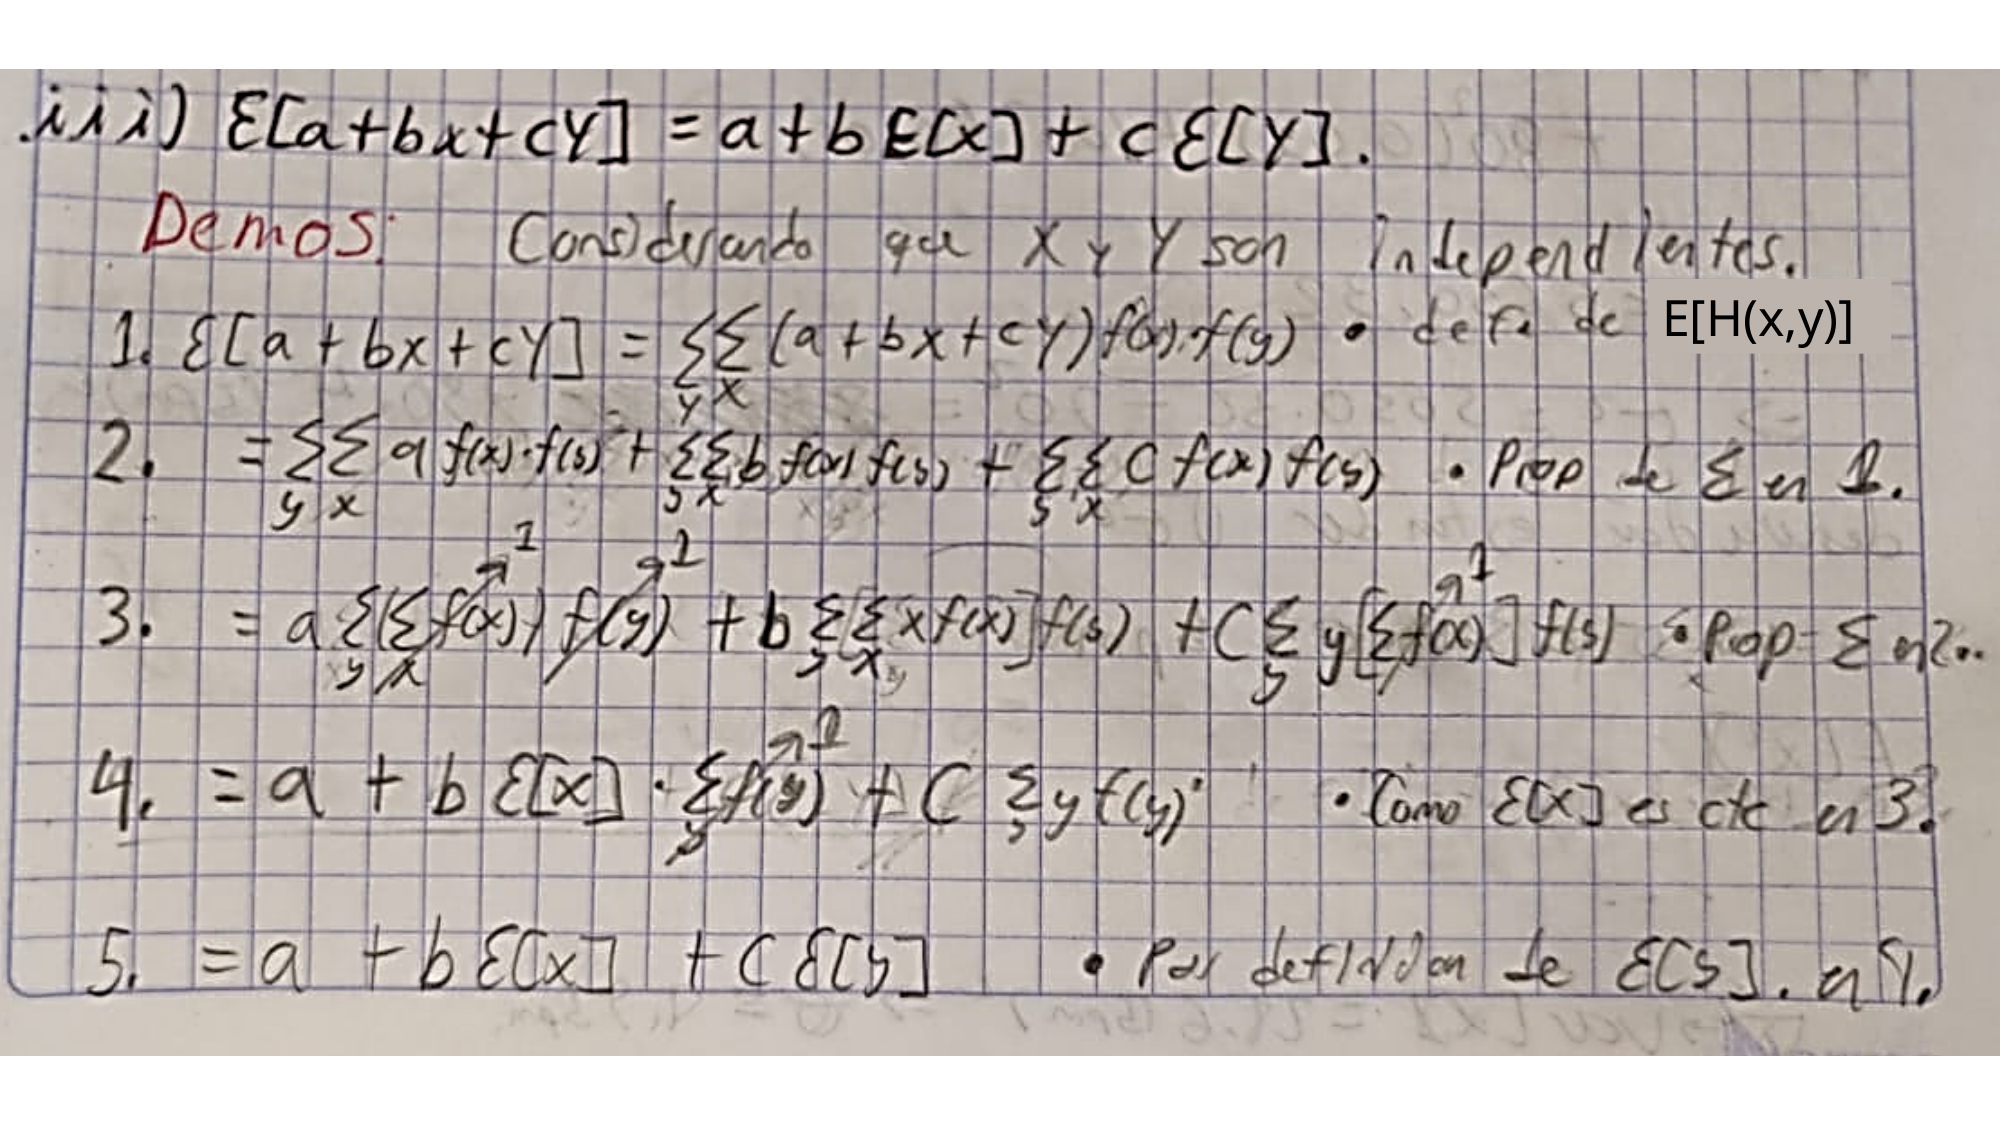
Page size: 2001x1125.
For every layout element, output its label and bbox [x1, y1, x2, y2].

picture [0, 69, 2000, 1056]
